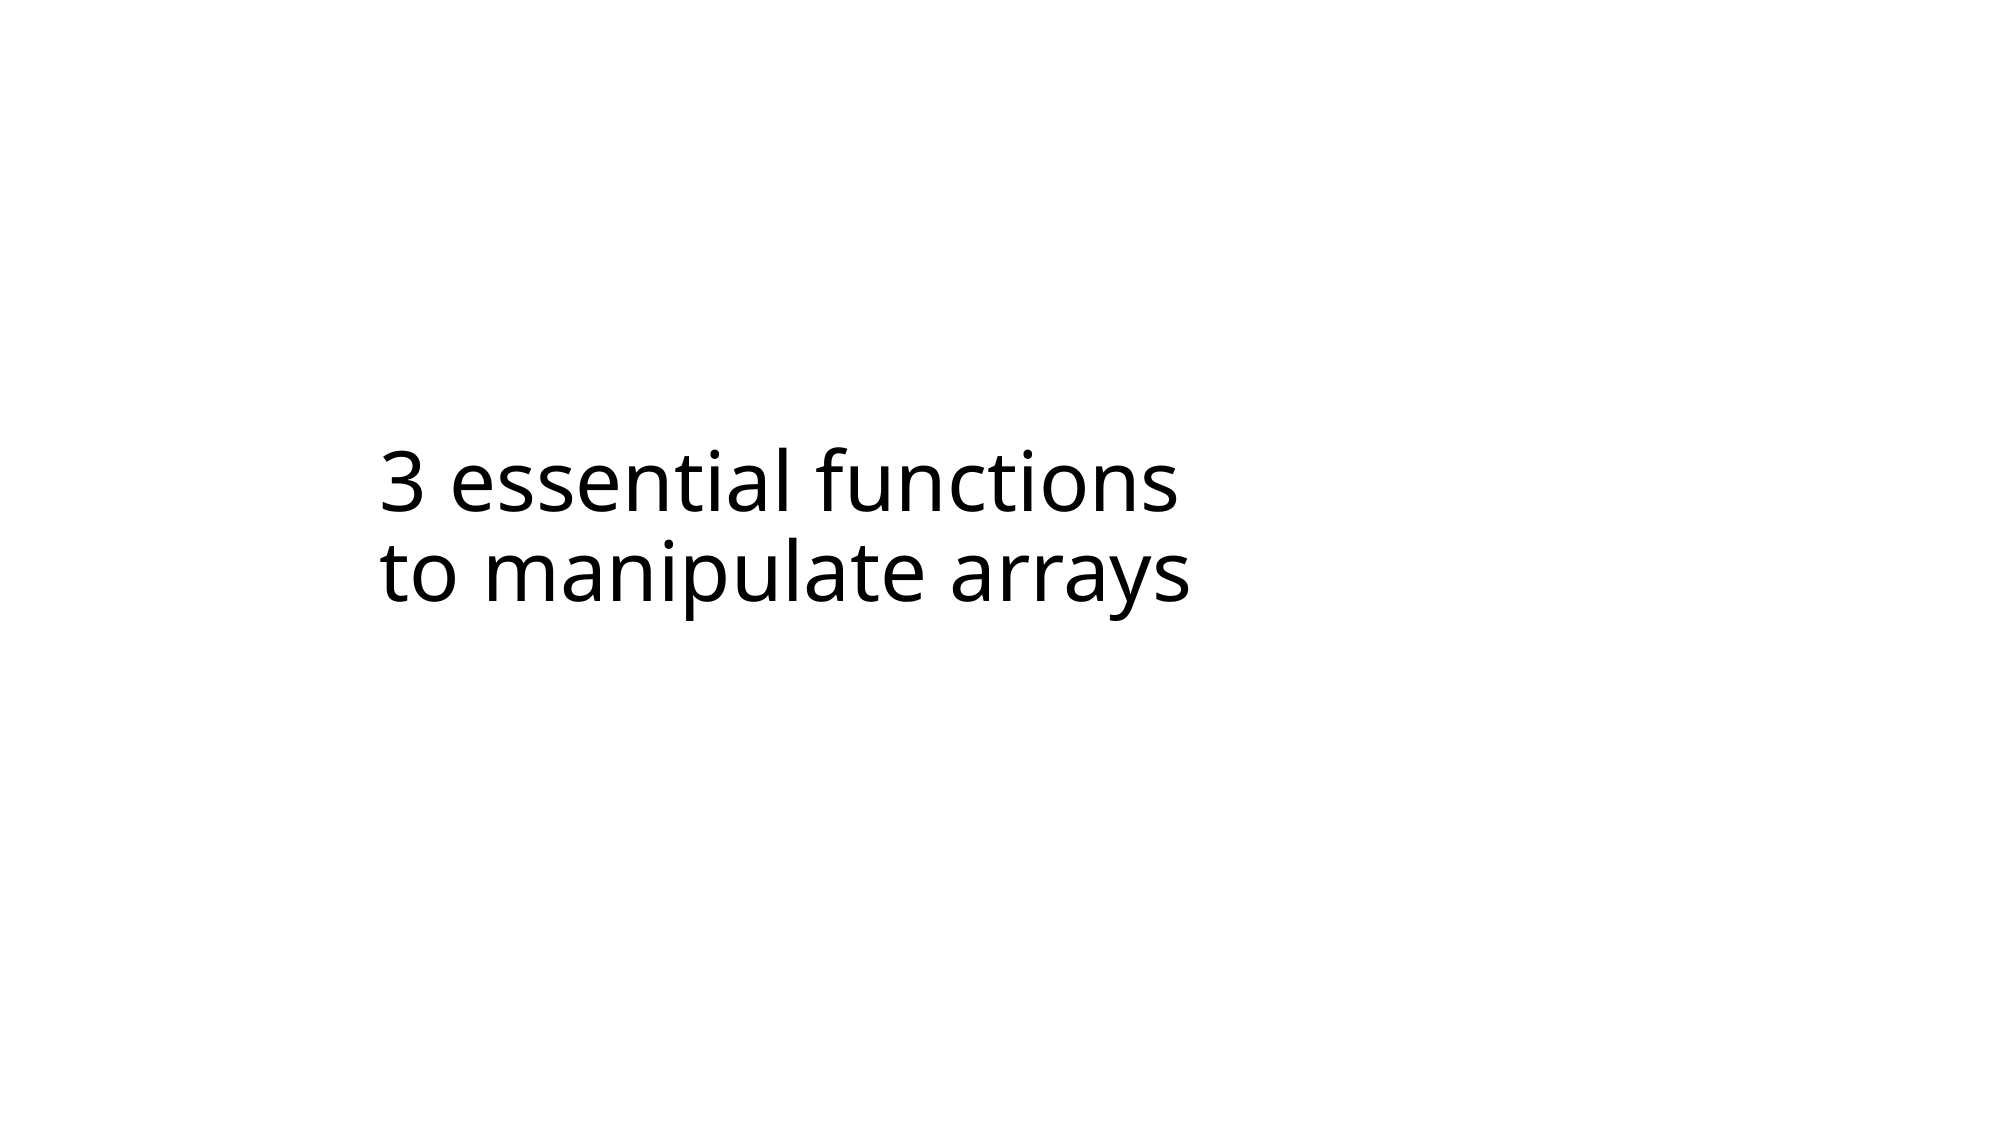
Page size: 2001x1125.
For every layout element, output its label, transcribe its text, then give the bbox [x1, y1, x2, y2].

title 3 essential functions to manipulate arrays [364, 420, 1220, 638]
